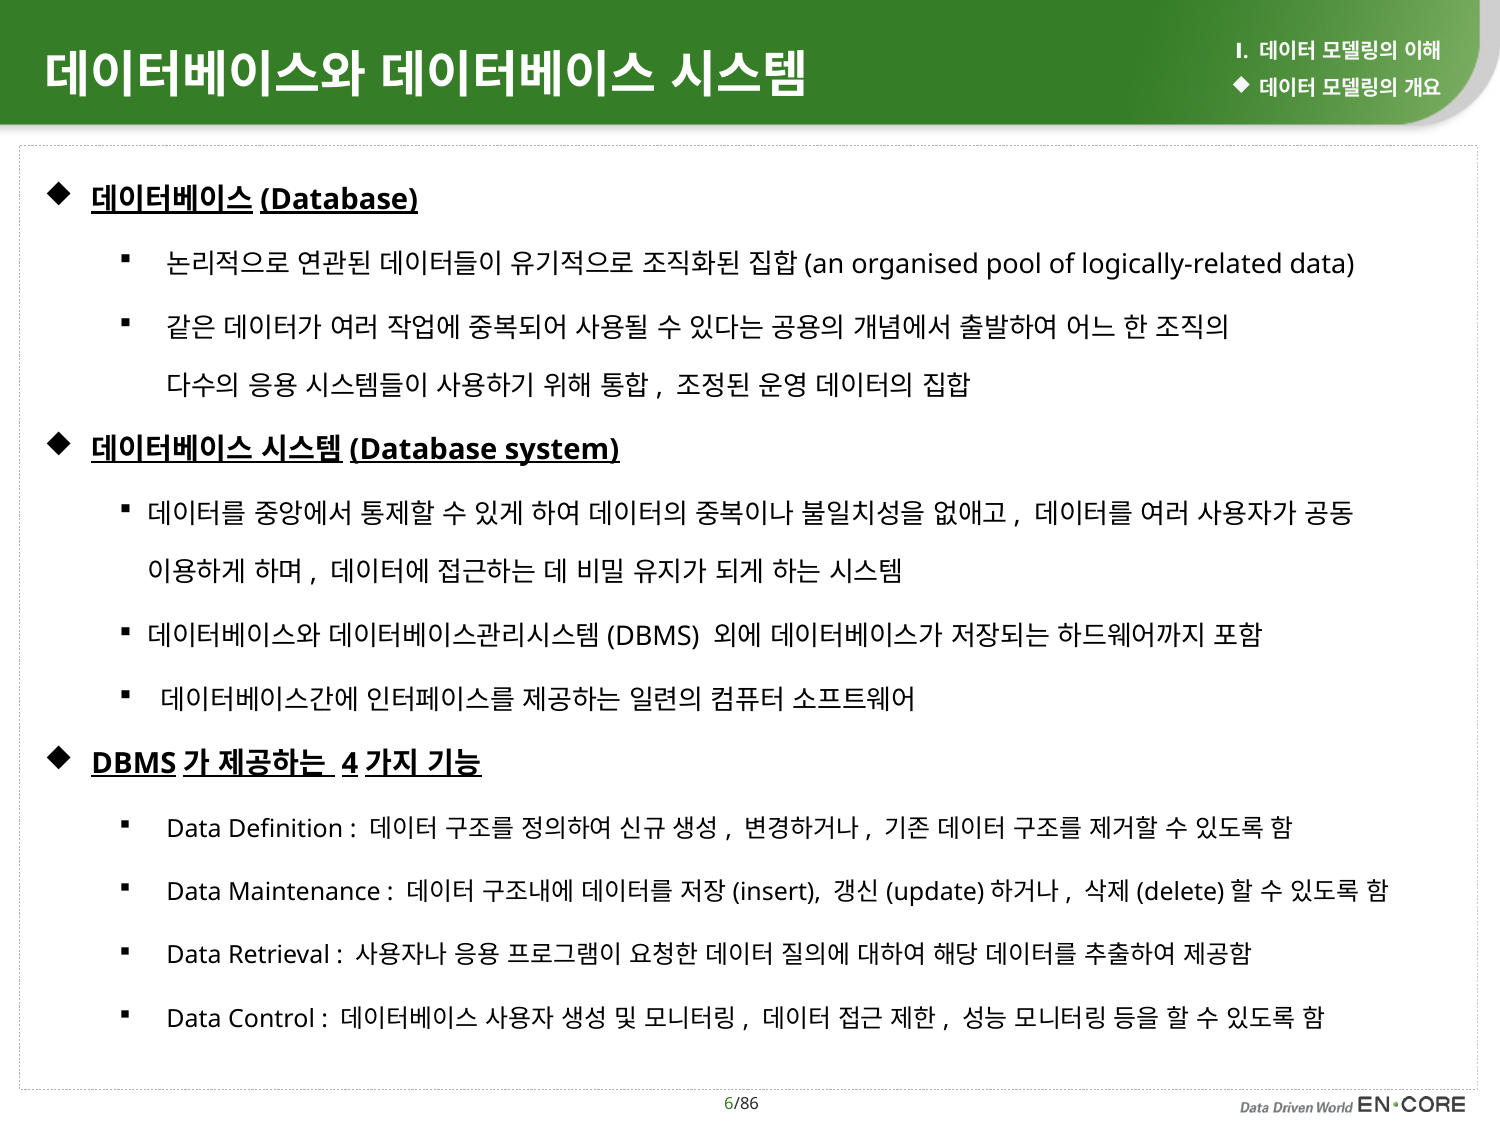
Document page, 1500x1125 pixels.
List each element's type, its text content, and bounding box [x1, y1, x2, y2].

list 데이터베이스(Database) 논리적으로 연관된 데이터들이 유기적으로 조직화된 집합(an organised pool of logically-related data) 같은 데이터가 여러 작업에 중복되어 사용될 수 있다는 공용의 개념에서 출발하여 어느 한 조직의 다수의 응용 시스템들이 사용하기 위해 통합, 조정된 운영 데이터의 집합 데이터베이스 시스템(Database system) 데이터를 중앙에서 통제할 수 있게 하여 데이터의 중복이나 불일치성을 없애고, 데이터를 여러 사용자가 공동 이용하게 하며, 데이터에 접근하는 데 비밀 유지가 되게 하는 시스템 데이터베이스와 데이터베이스관리시스템(DBMS) 외에 데이터베이스가 저장되는 하드웨어까지 포함 데이터베이스간에 인터페이스를 제공하는 일련의 컴퓨터 소프트웨어 DBMS가 제공하는 4가지 기능 Data Definition : 데이터 구조를 정의하여 신규 생성, 변경하거나, 기존 데이터 구조를 제거할 수 있도록 함 Data Maintenance : 데이터 구조내에 데이터를 저장(insert), 갱신(update)하거나, 삭제(delete)할 수 있도록 함 Data Retrieval : 사용자나 응용 프로그램이 요청한 데이터 질의에 대하여 해당 데이터를 추출하여 제공함 Data Control : 데이터베이스 사용자 생성 및 모니터링, 데이터 접근 제한, 성능 모니터링 등을 할 수 있도록 함 [29, 149, 1459, 905]
title 데이터베이스와 데이터베이스 시스템 [29, 19, 1093, 126]
picture [0, 0, 1500, 1125]
text_box Ⅰ. 데이터 모델링의 이해 데이터 모델링의 개요 [1163, 7, 1457, 118]
